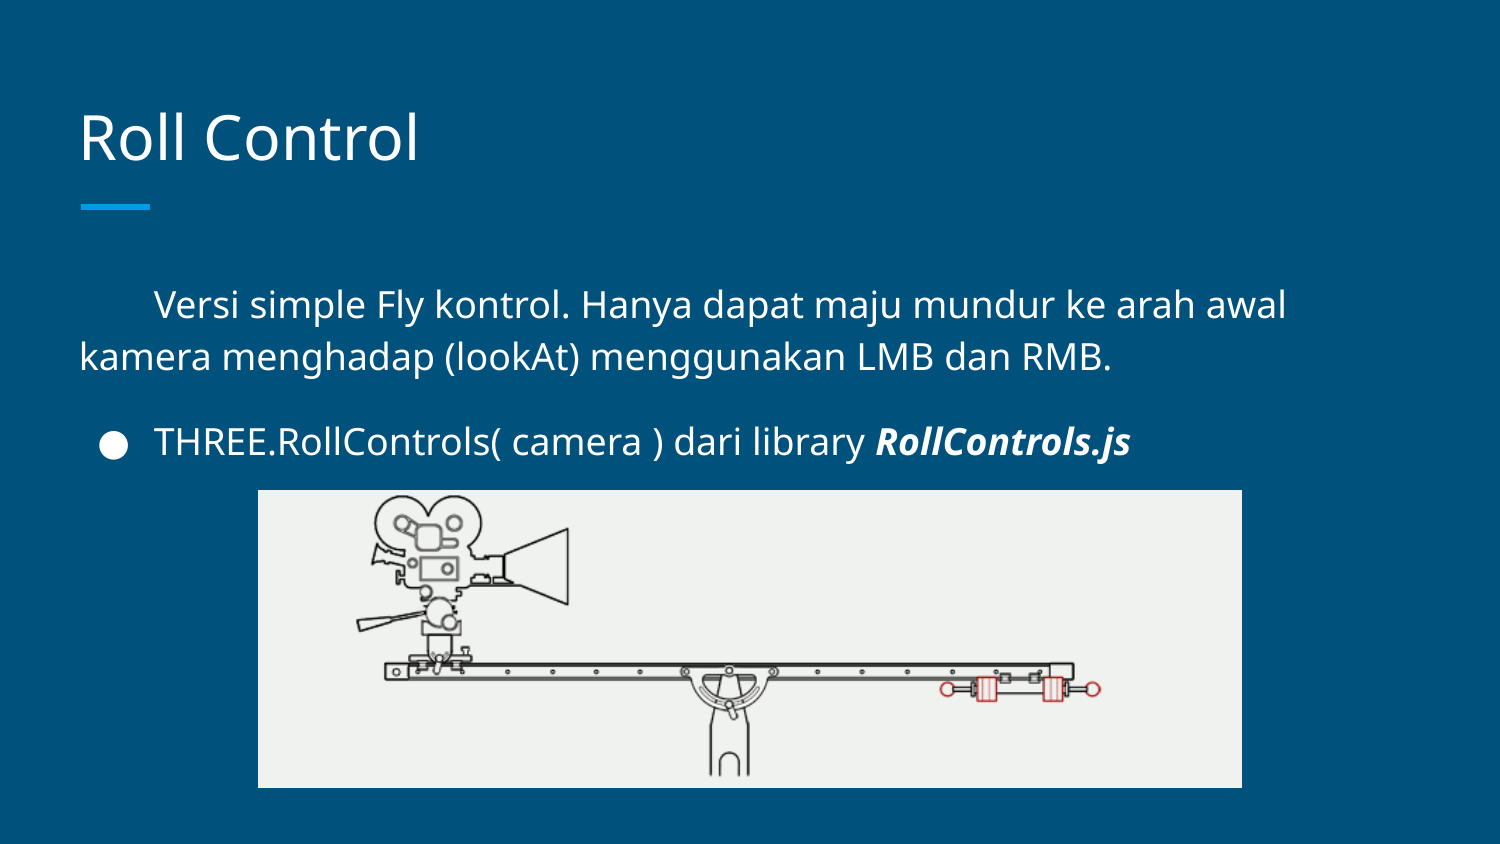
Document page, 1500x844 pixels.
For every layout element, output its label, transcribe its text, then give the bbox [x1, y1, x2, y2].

title Roll Control [63, 75, 1437, 188]
list Versi simple Fly kontrol. Hanya dapat maju mundur ke arah awal kamera menghadap (lookAt) menggunakan LMB dan RMB. THREE.RollControls( camera ) dari library RollControls.js [63, 259, 1437, 765]
picture [259, 491, 1241, 787]
